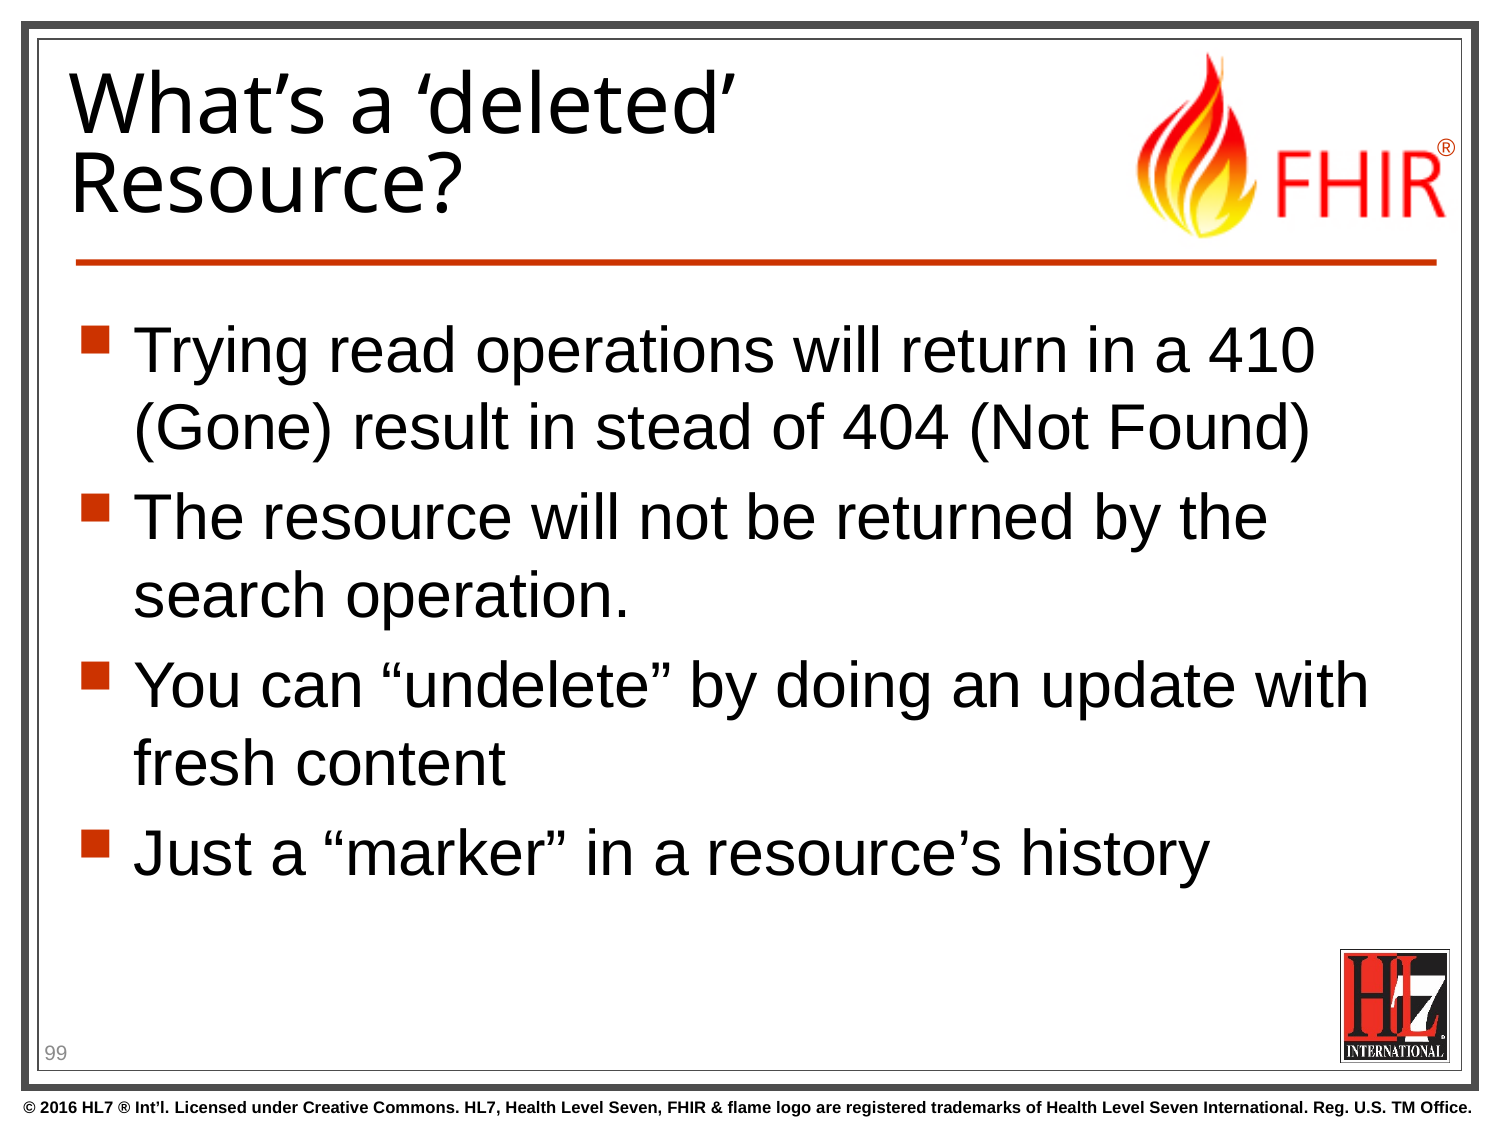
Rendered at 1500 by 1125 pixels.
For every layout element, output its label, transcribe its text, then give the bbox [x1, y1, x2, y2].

slide_number 99 [29, 1034, 148, 1071]
list Trying read operations will return in a 410 (Gone) result in stead of 404 (Not Found) The resource will not be returned by the search operation. You can “undelete” by doing an update with fresh content Just a “marker” in a resource’s history [62, 299, 1438, 1059]
picture [1340, 949, 1450, 1063]
title What’s a ‘deleted’ Resource? [53, 54, 1128, 244]
picture [1124, 42, 1458, 249]
